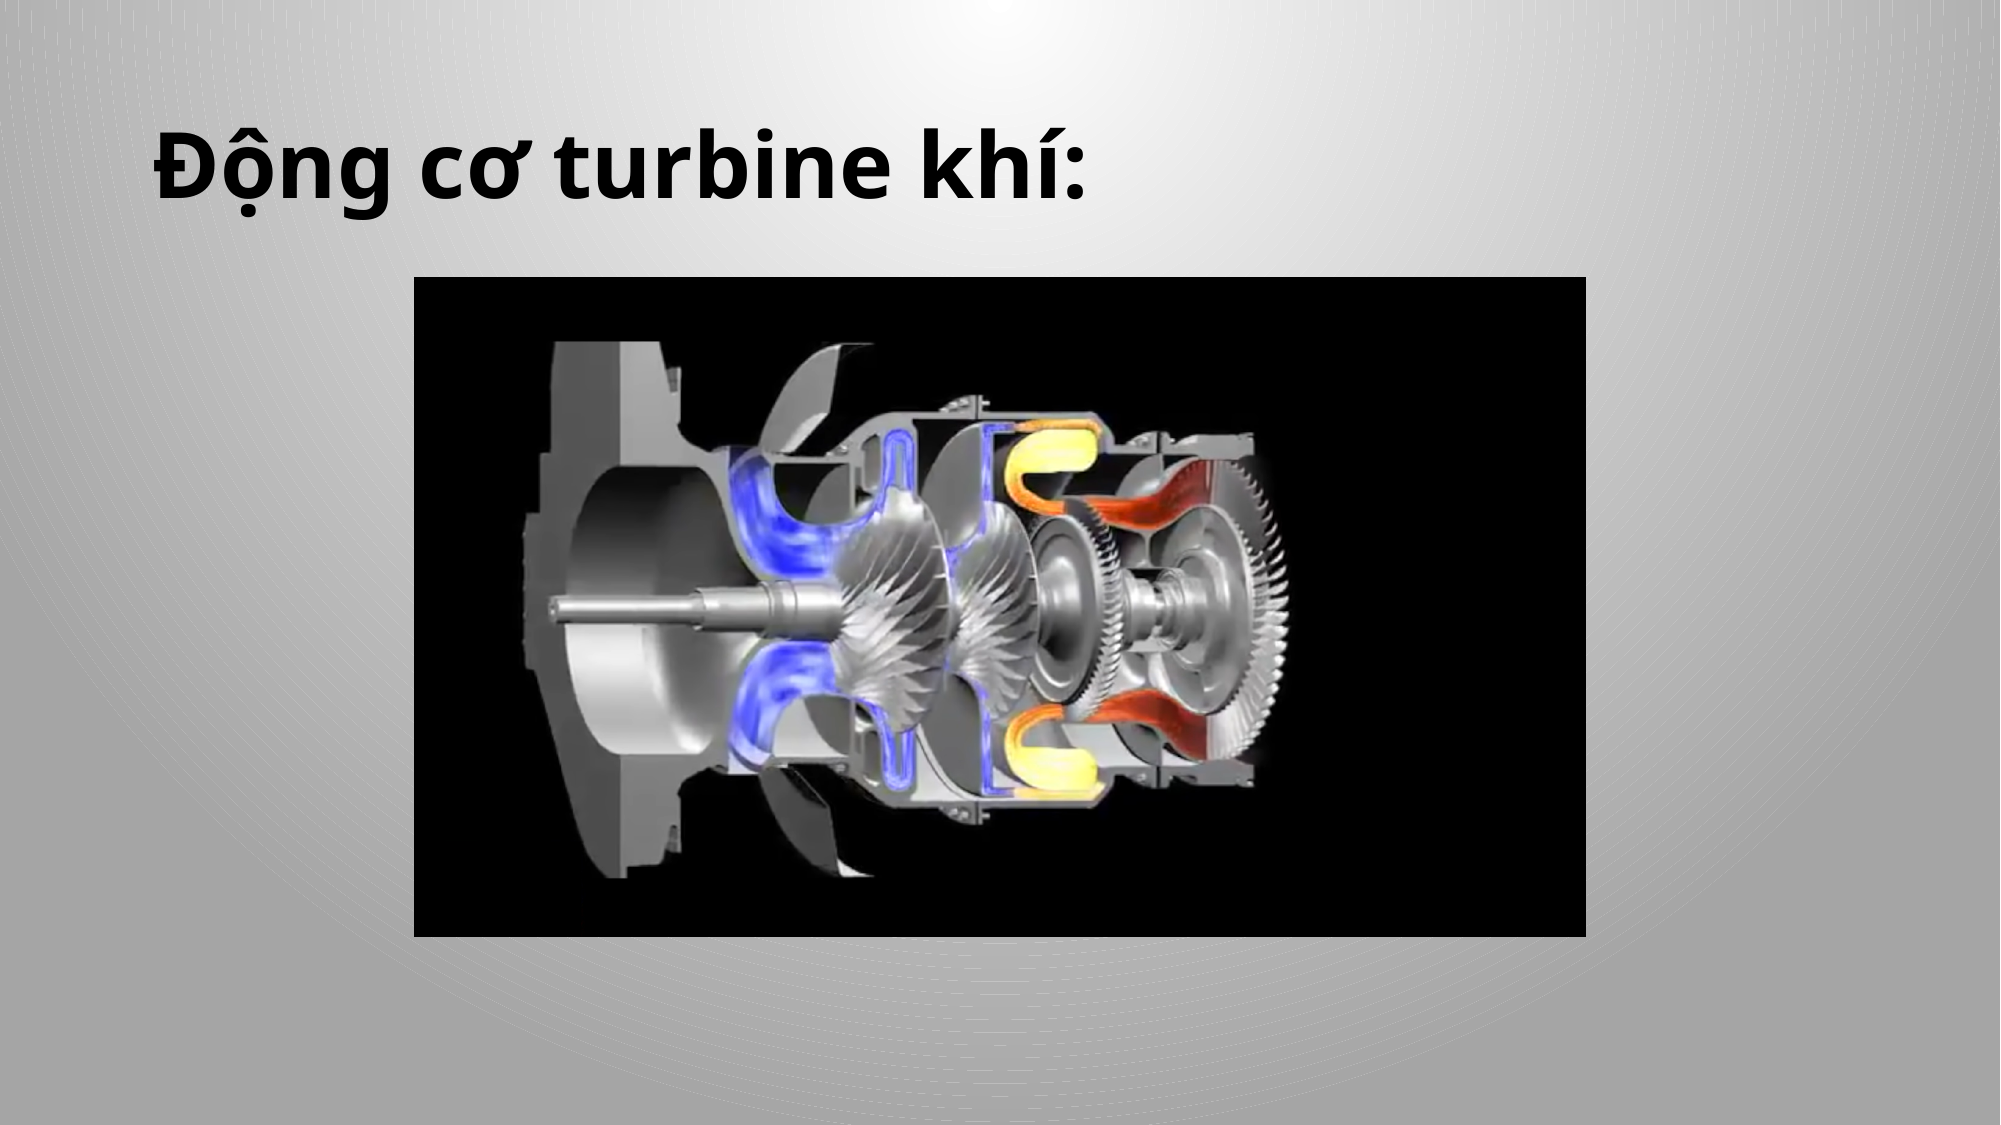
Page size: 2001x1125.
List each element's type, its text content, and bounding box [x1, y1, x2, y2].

title Động cơ turbine khí: [137, 59, 1863, 278]
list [414, 277, 1586, 937]
